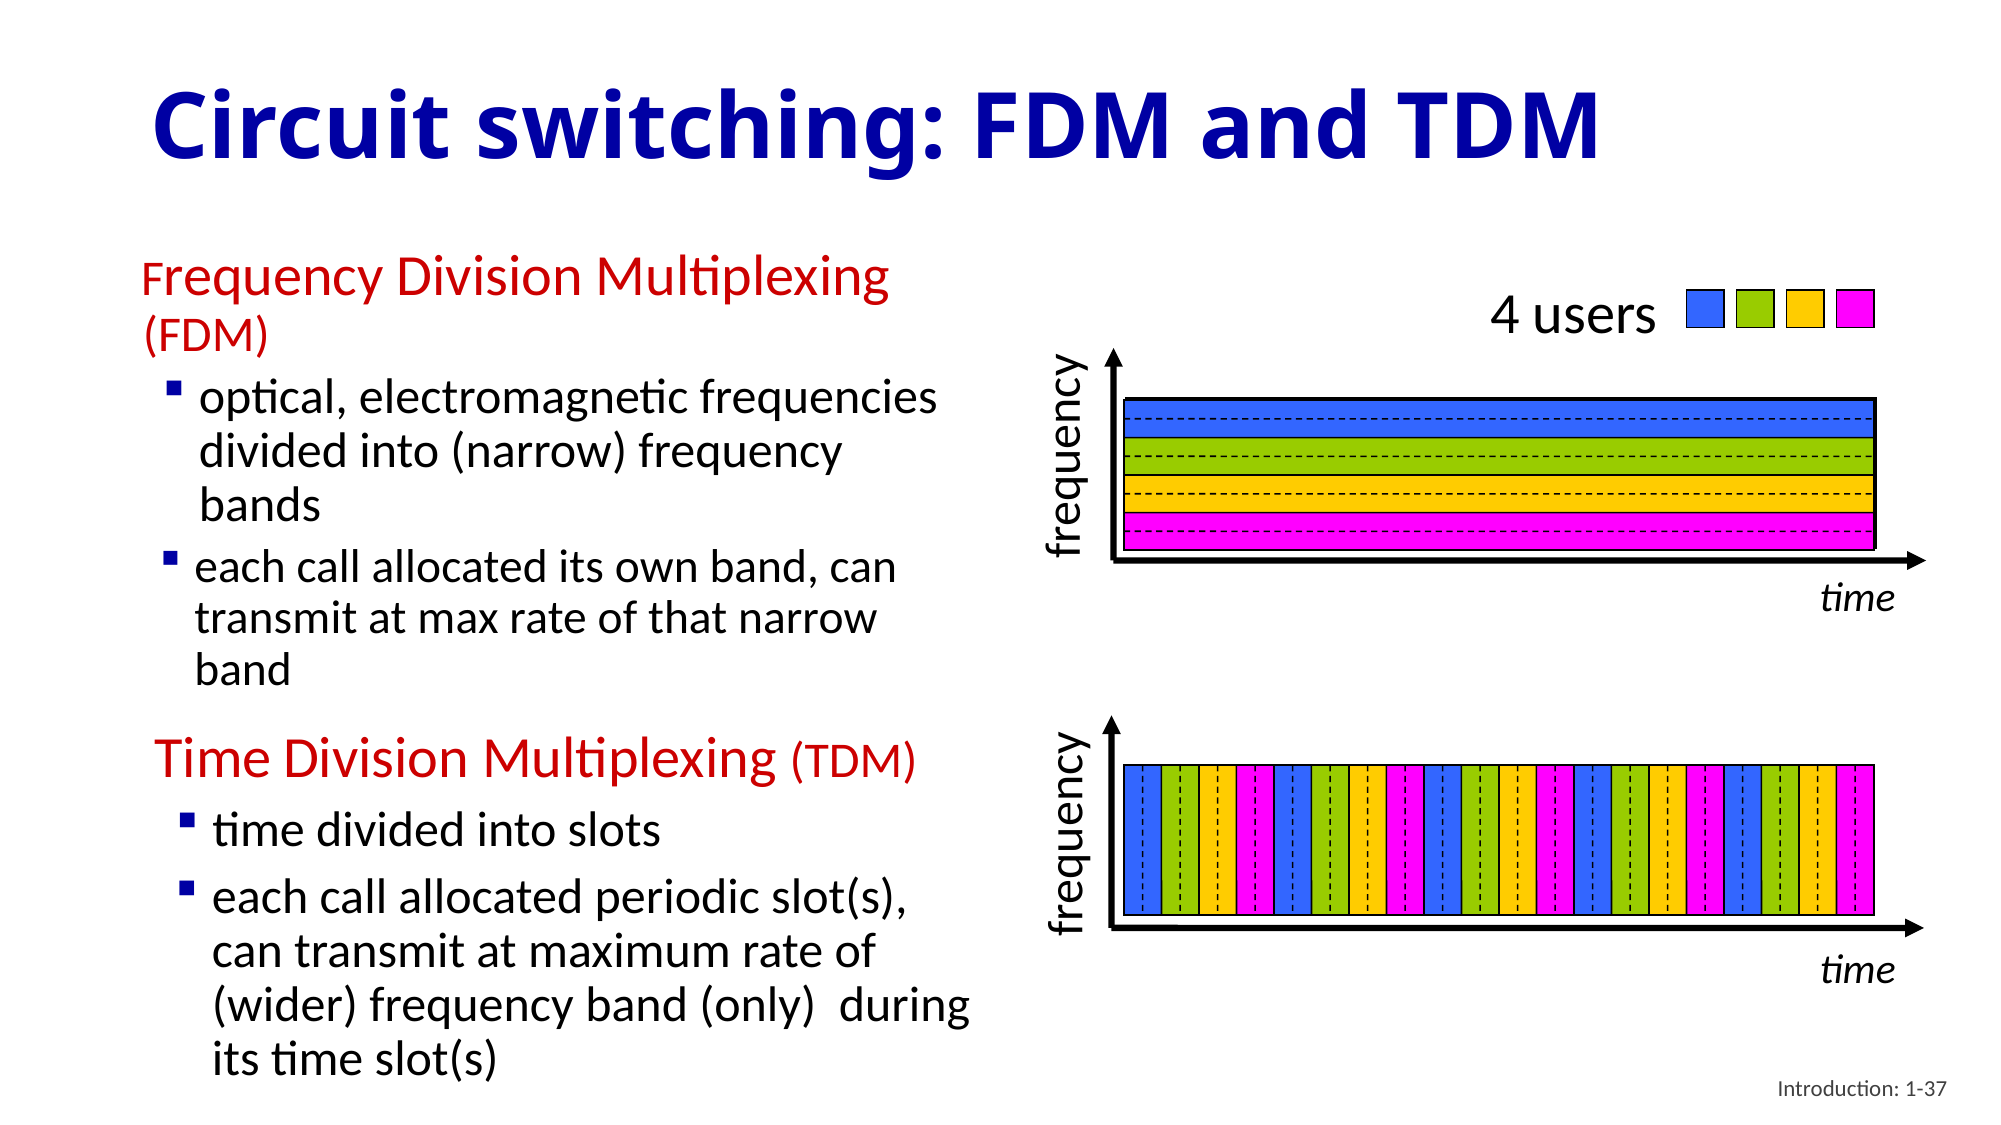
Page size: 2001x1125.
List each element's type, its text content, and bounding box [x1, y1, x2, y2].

title Circuit switching: FDM and TDM [135, 55, 1861, 202]
text_box Time Division Multiplexing (TDM) time divided into slots [139, 720, 1006, 1125]
list Frequency Division Multiplexing (FDM) optical, electromagnetic frequencies divided into (narrow) frequency bands [126, 237, 990, 563]
text_box each call allocated its own band, can transmit at max rate of that narrow band [124, 533, 988, 705]
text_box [1123, 765, 1142, 916]
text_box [1856, 765, 1874, 916]
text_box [1473, 267, 1874, 354]
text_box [1022, 337, 1926, 629]
text_box each call allocated periodic slot(s), can transmit at maximum rate of (wider) frequency band (only) during its time slot(s) [139, 863, 1005, 1125]
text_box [1024, 715, 1924, 1001]
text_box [1142, 765, 1856, 916]
slide_number Introduction: 1-37 [1512, 1056, 1963, 1117]
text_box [1123, 418, 1874, 532]
